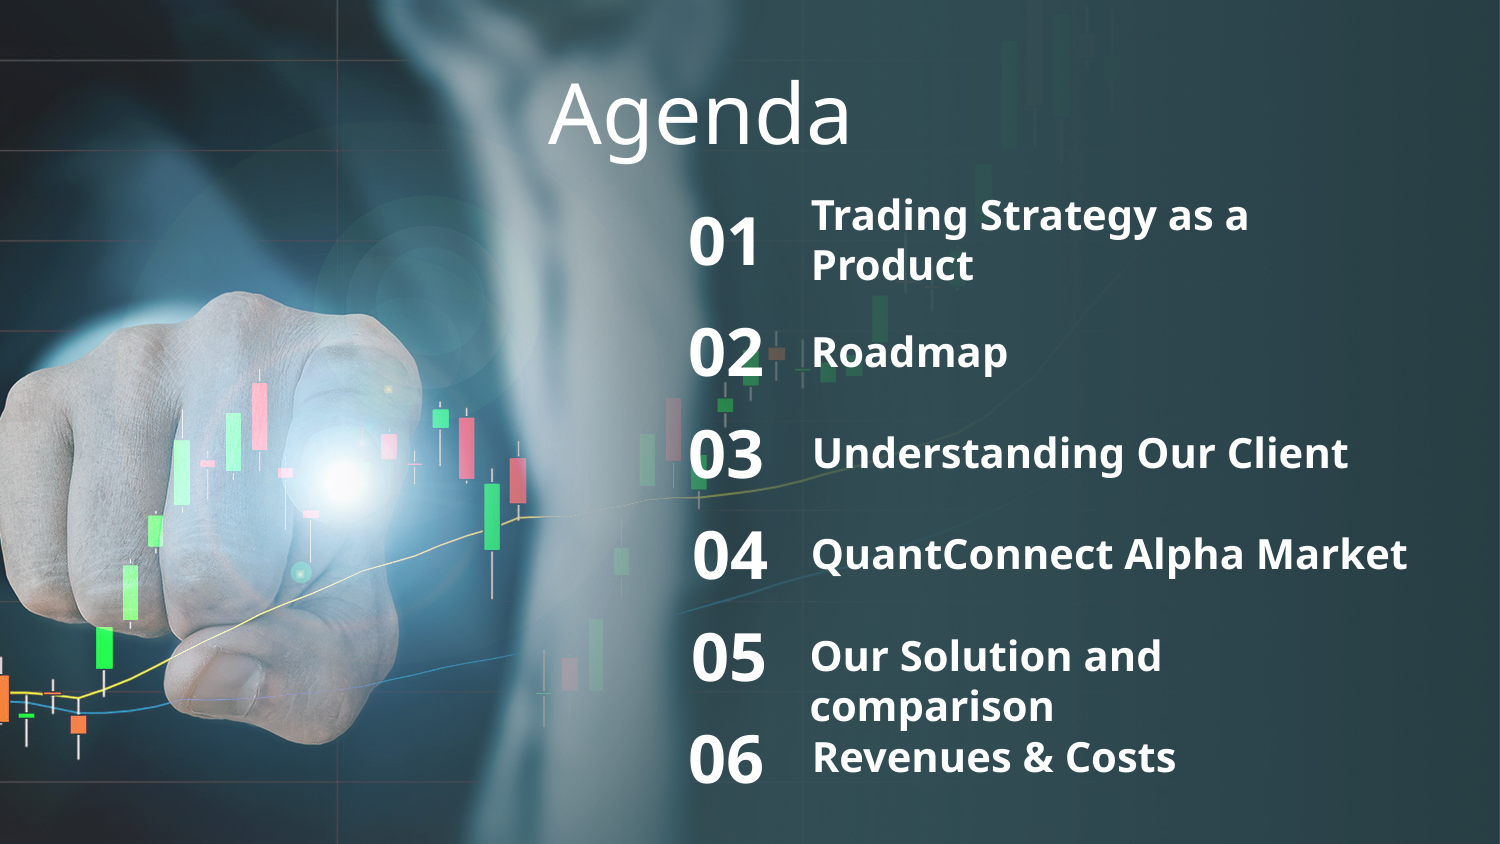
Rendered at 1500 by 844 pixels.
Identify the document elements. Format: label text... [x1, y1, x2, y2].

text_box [662, 708, 1426, 806]
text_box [662, 505, 1424, 603]
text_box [662, 607, 1416, 704]
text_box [662, 406, 1426, 501]
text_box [662, 180, 1424, 298]
text_box Agenda [450, 53, 953, 170]
picture [0, 0, 1500, 844]
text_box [662, 302, 1424, 399]
